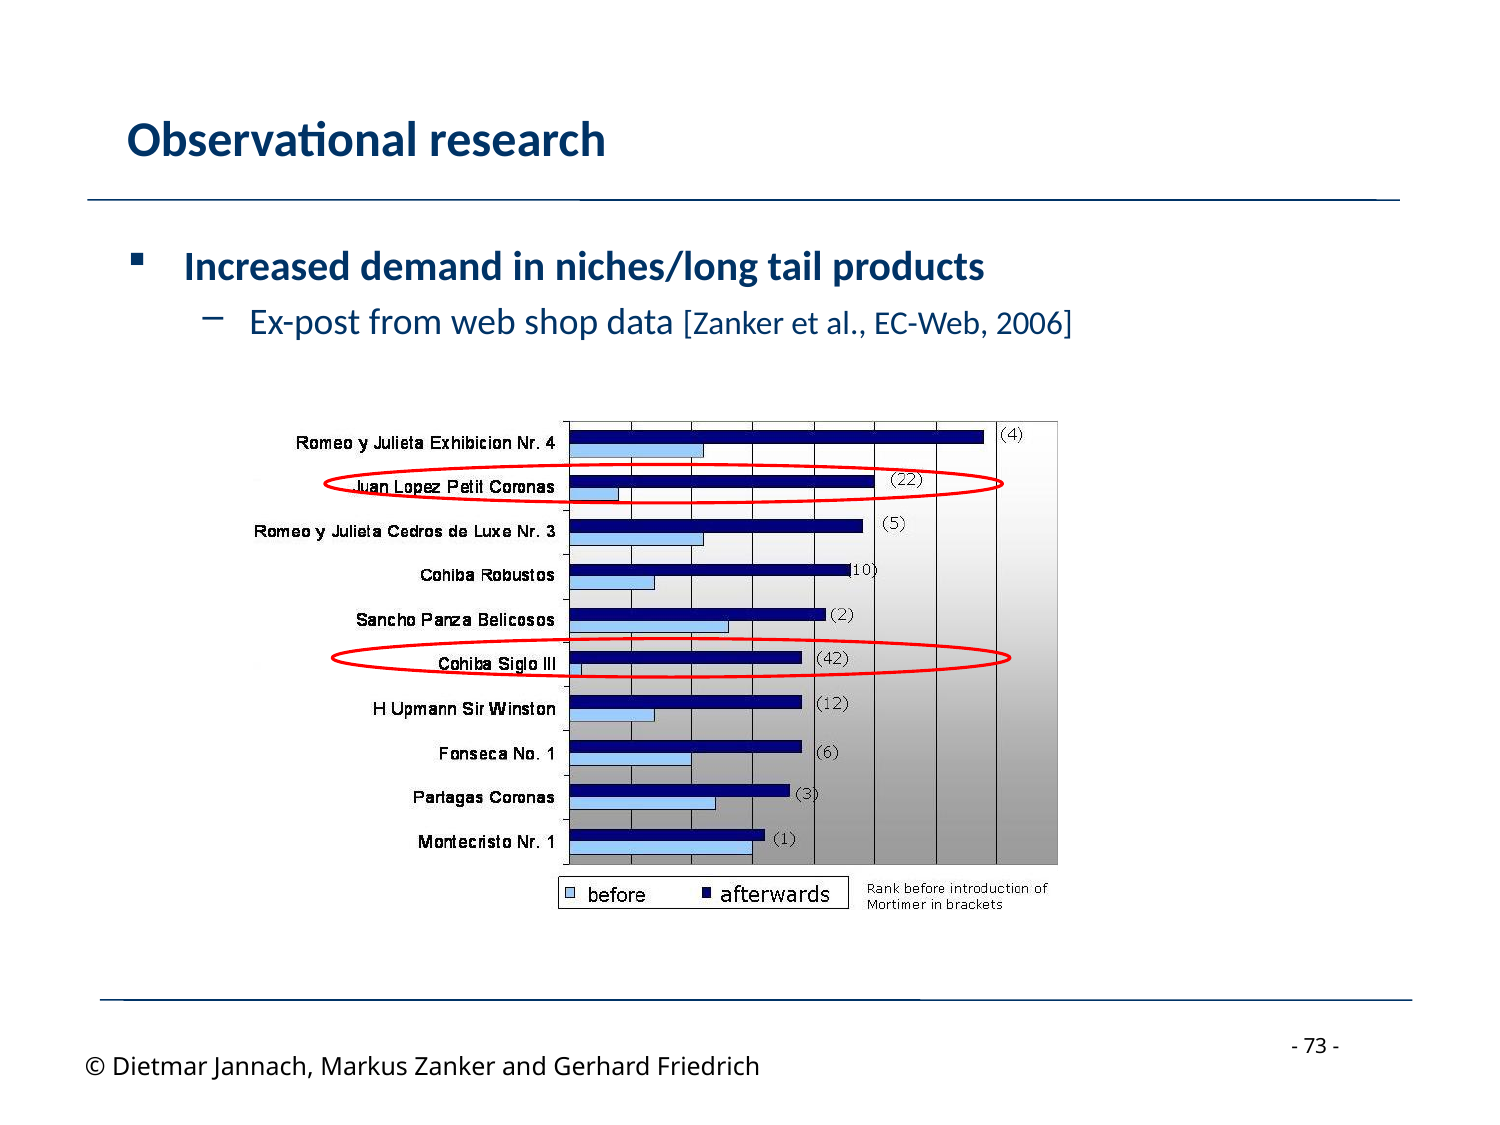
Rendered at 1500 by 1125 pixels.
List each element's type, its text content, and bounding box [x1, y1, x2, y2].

title Observational research [111, 42, 1388, 231]
list Increased demand in niches/long tail products Ex-post from web shop data [Zanker et al., EC-Web, 2006] [112, 231, 1500, 1006]
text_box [253, 420, 1058, 911]
